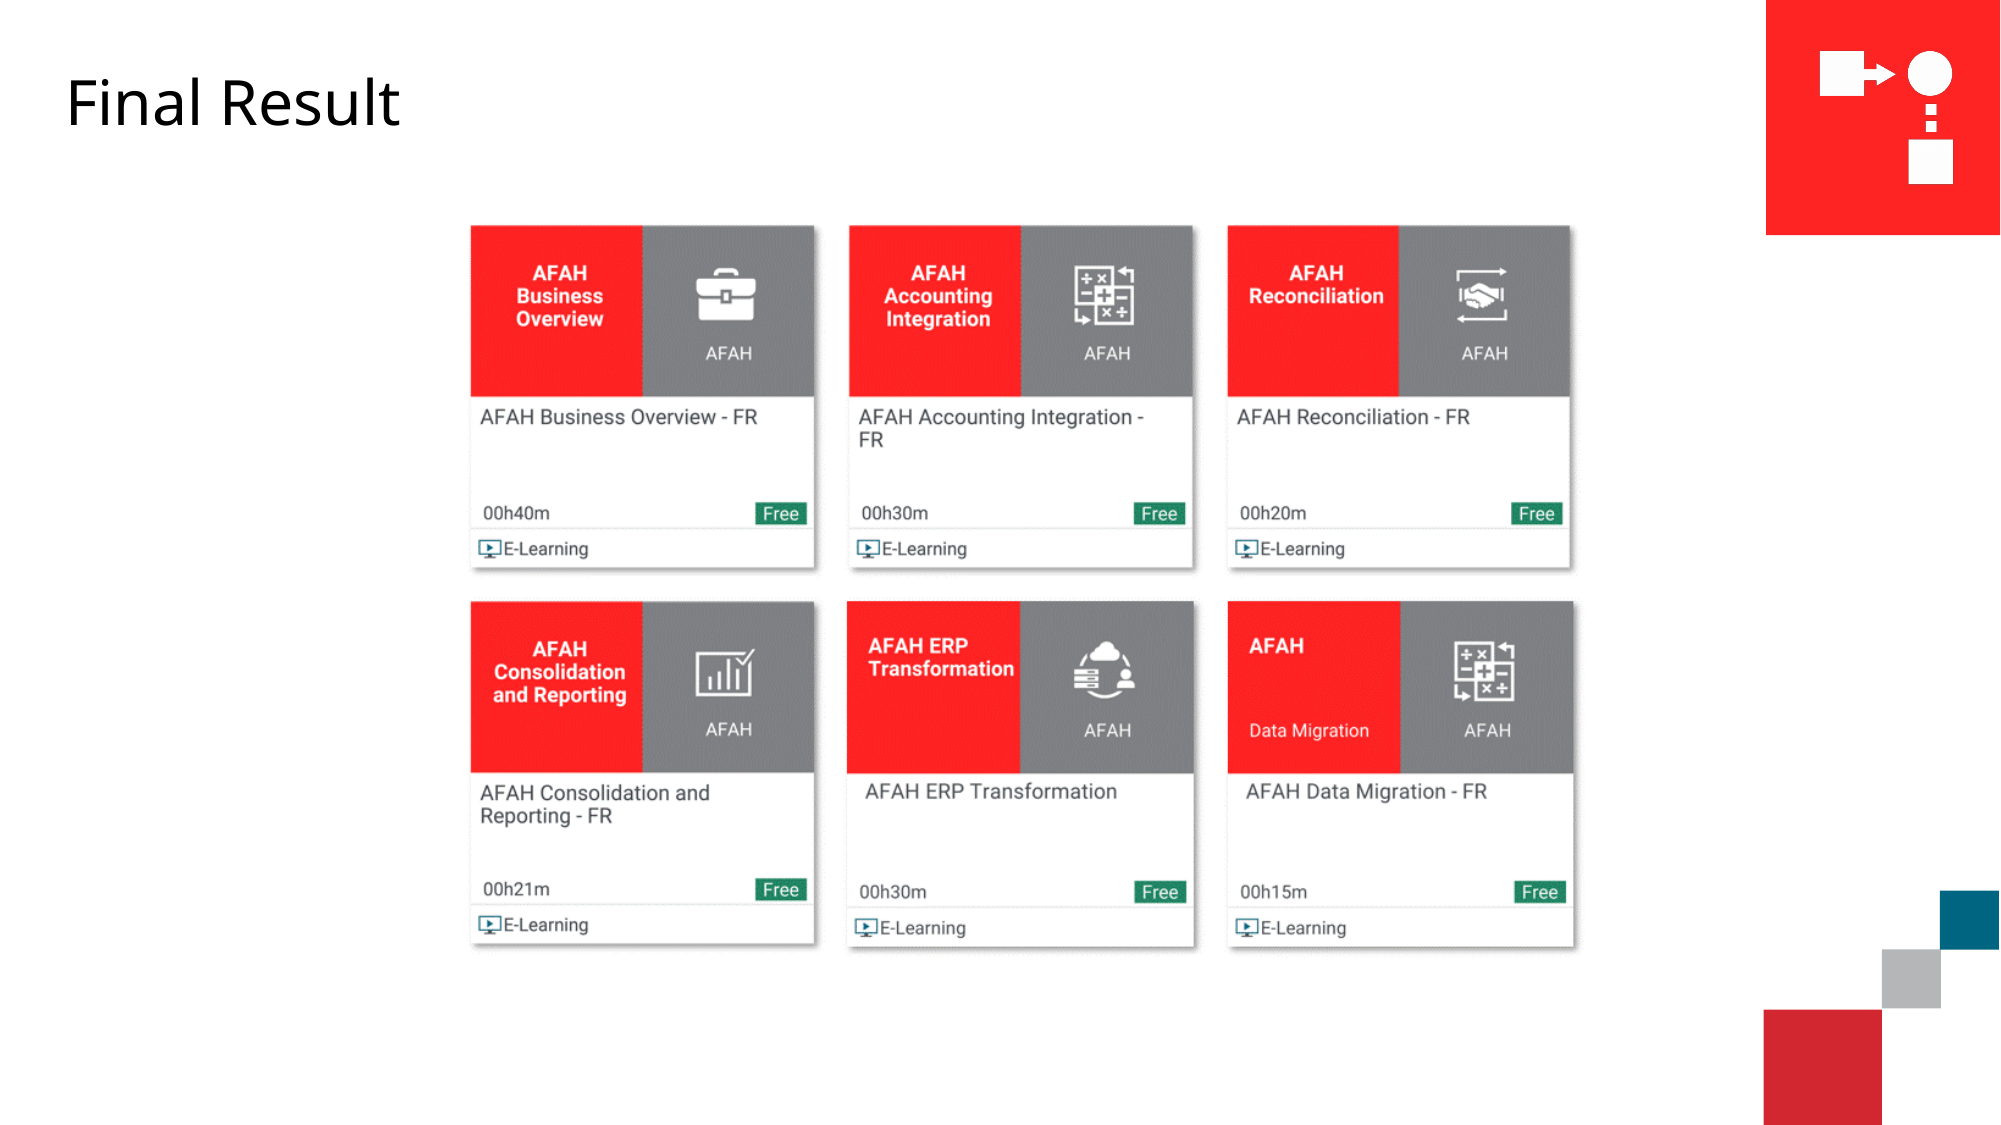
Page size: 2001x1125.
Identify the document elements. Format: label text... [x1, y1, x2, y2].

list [432, 152, 1604, 1031]
picture [1801, 32, 1971, 203]
title Final Result [50, 31, 1409, 179]
